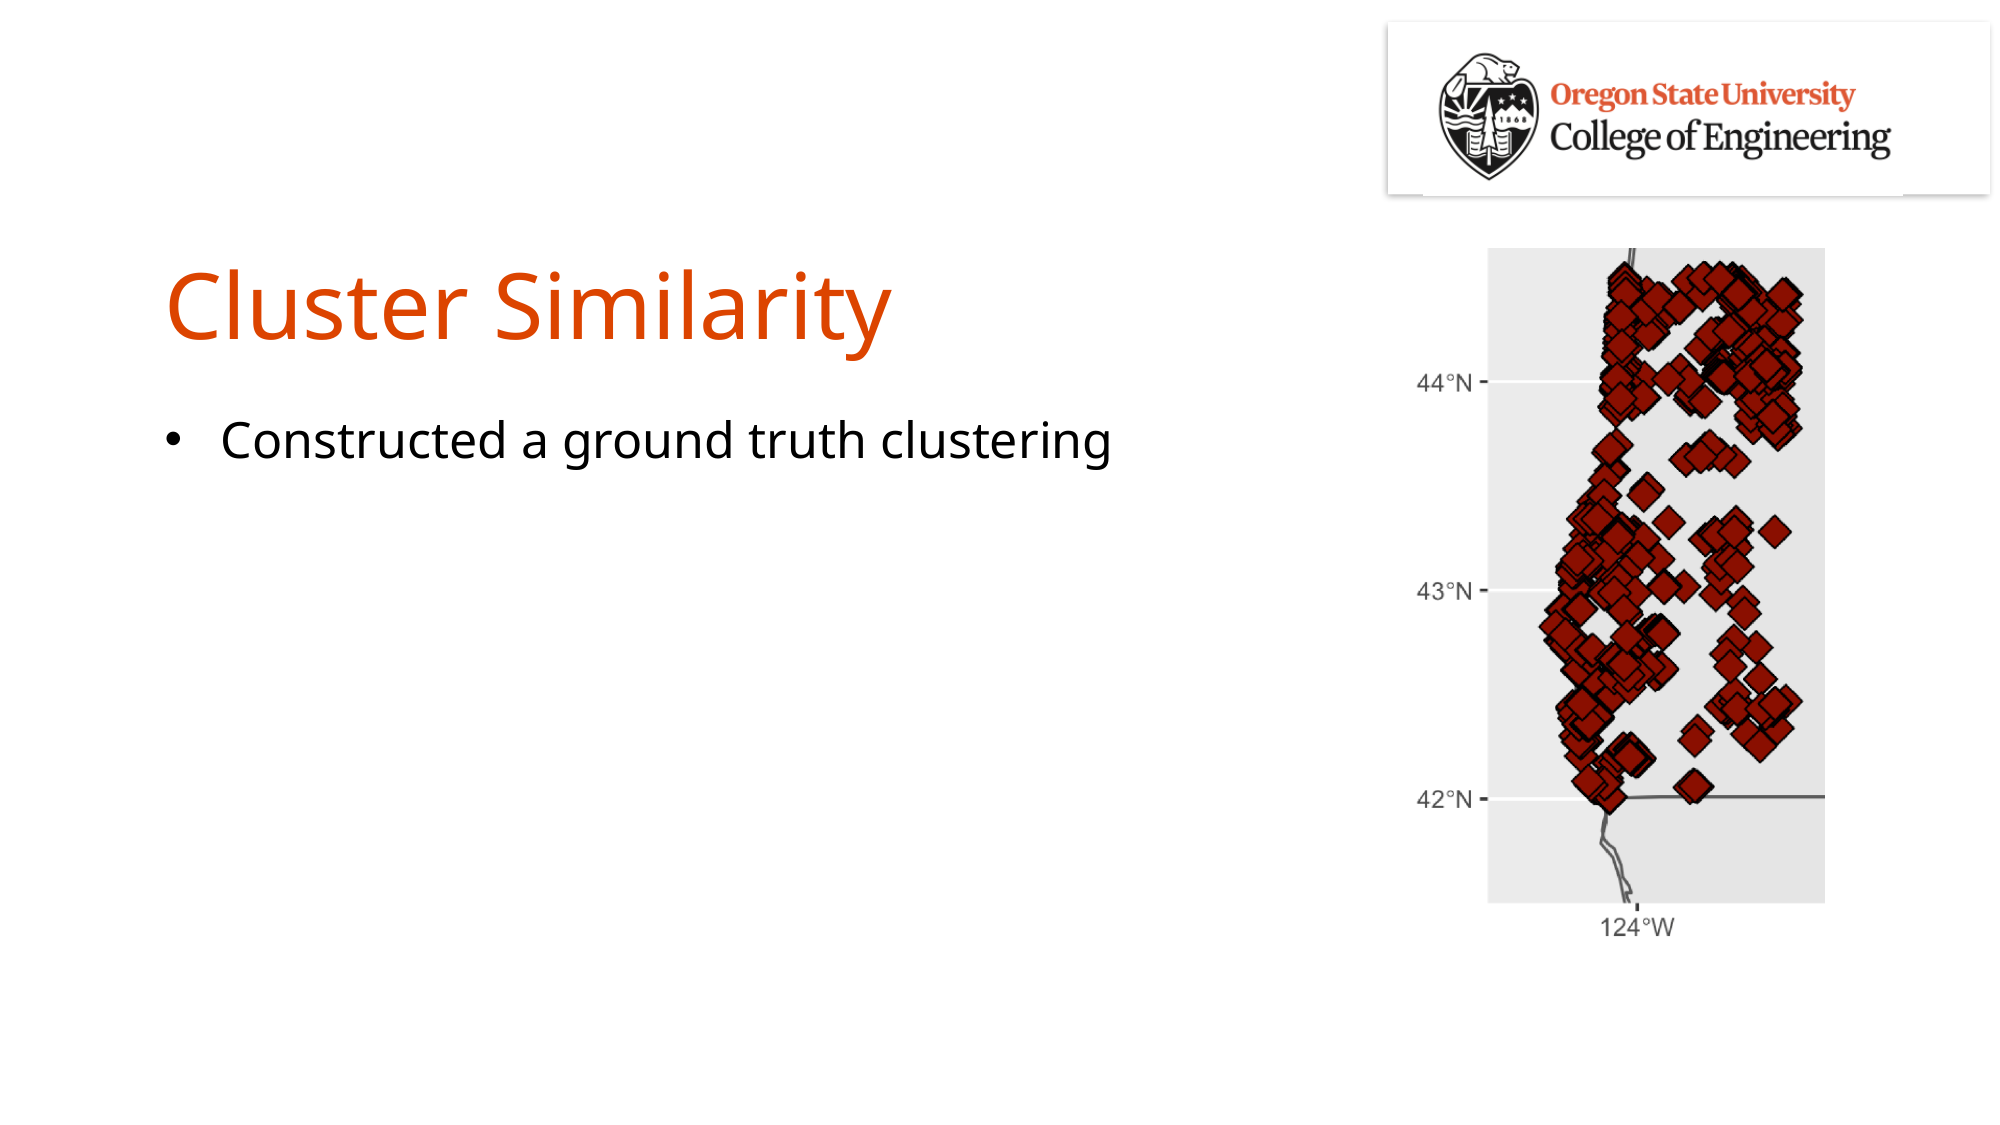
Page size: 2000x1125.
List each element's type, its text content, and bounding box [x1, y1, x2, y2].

title Cluster Similarity [149, 205, 1850, 401]
list Constructed a ground truth clustering [149, 400, 1388, 1005]
picture [1423, 43, 1903, 197]
text_box [1387, 21, 1991, 195]
picture [1408, 247, 1826, 946]
